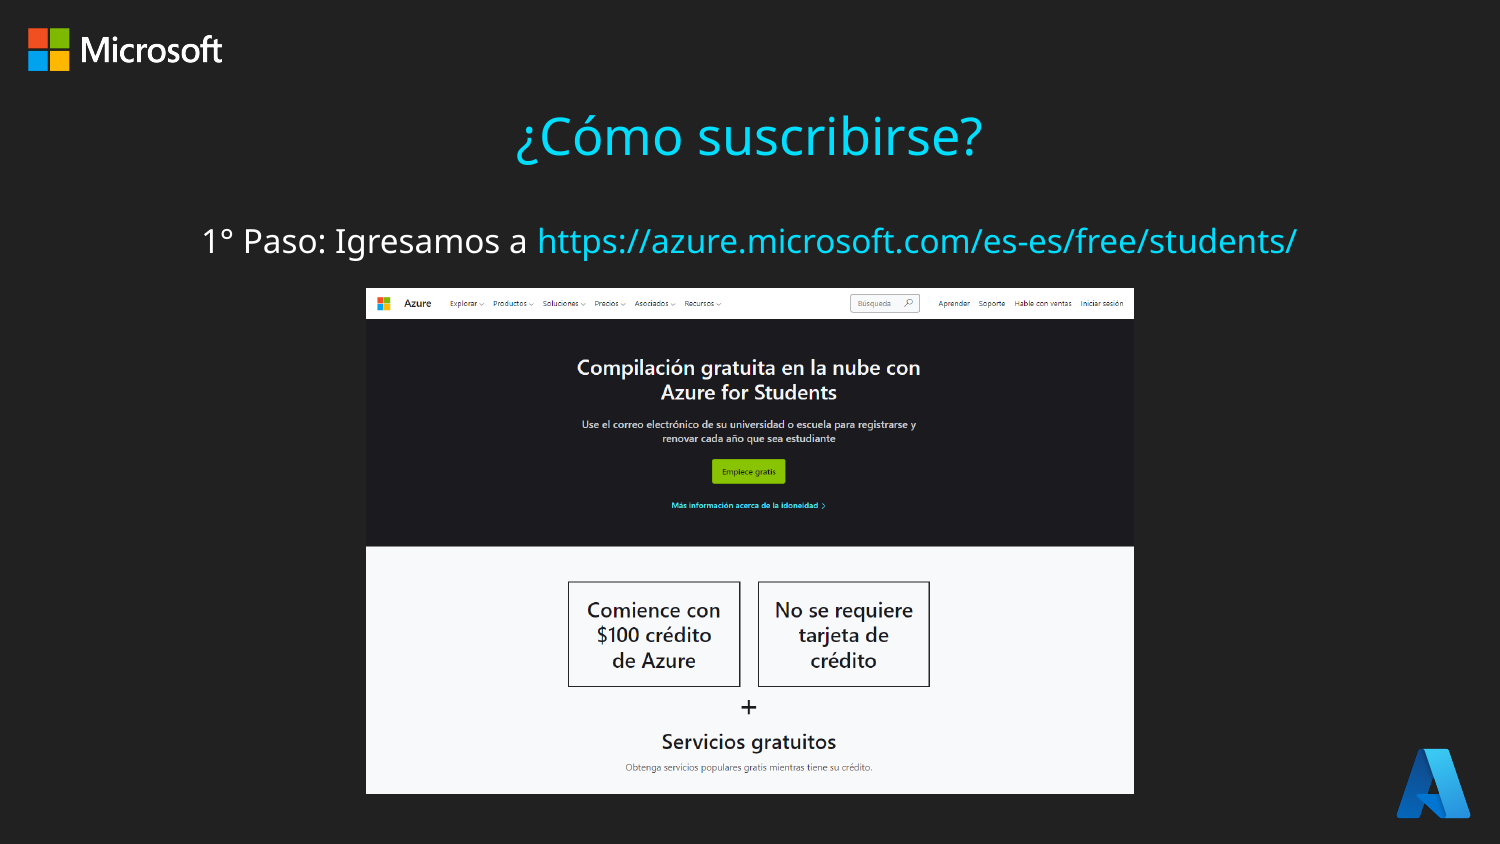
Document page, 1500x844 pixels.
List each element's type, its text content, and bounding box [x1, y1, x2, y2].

text_box 1° Paso: Igresamos a https://azure.microsoft.com/es-es/free/students/ [8, 205, 1492, 276]
picture [1393, 743, 1474, 824]
text_box ¿Cómo suscribirse? [361, 87, 1139, 181]
picture [27, 28, 223, 71]
picture [365, 288, 1134, 794]
